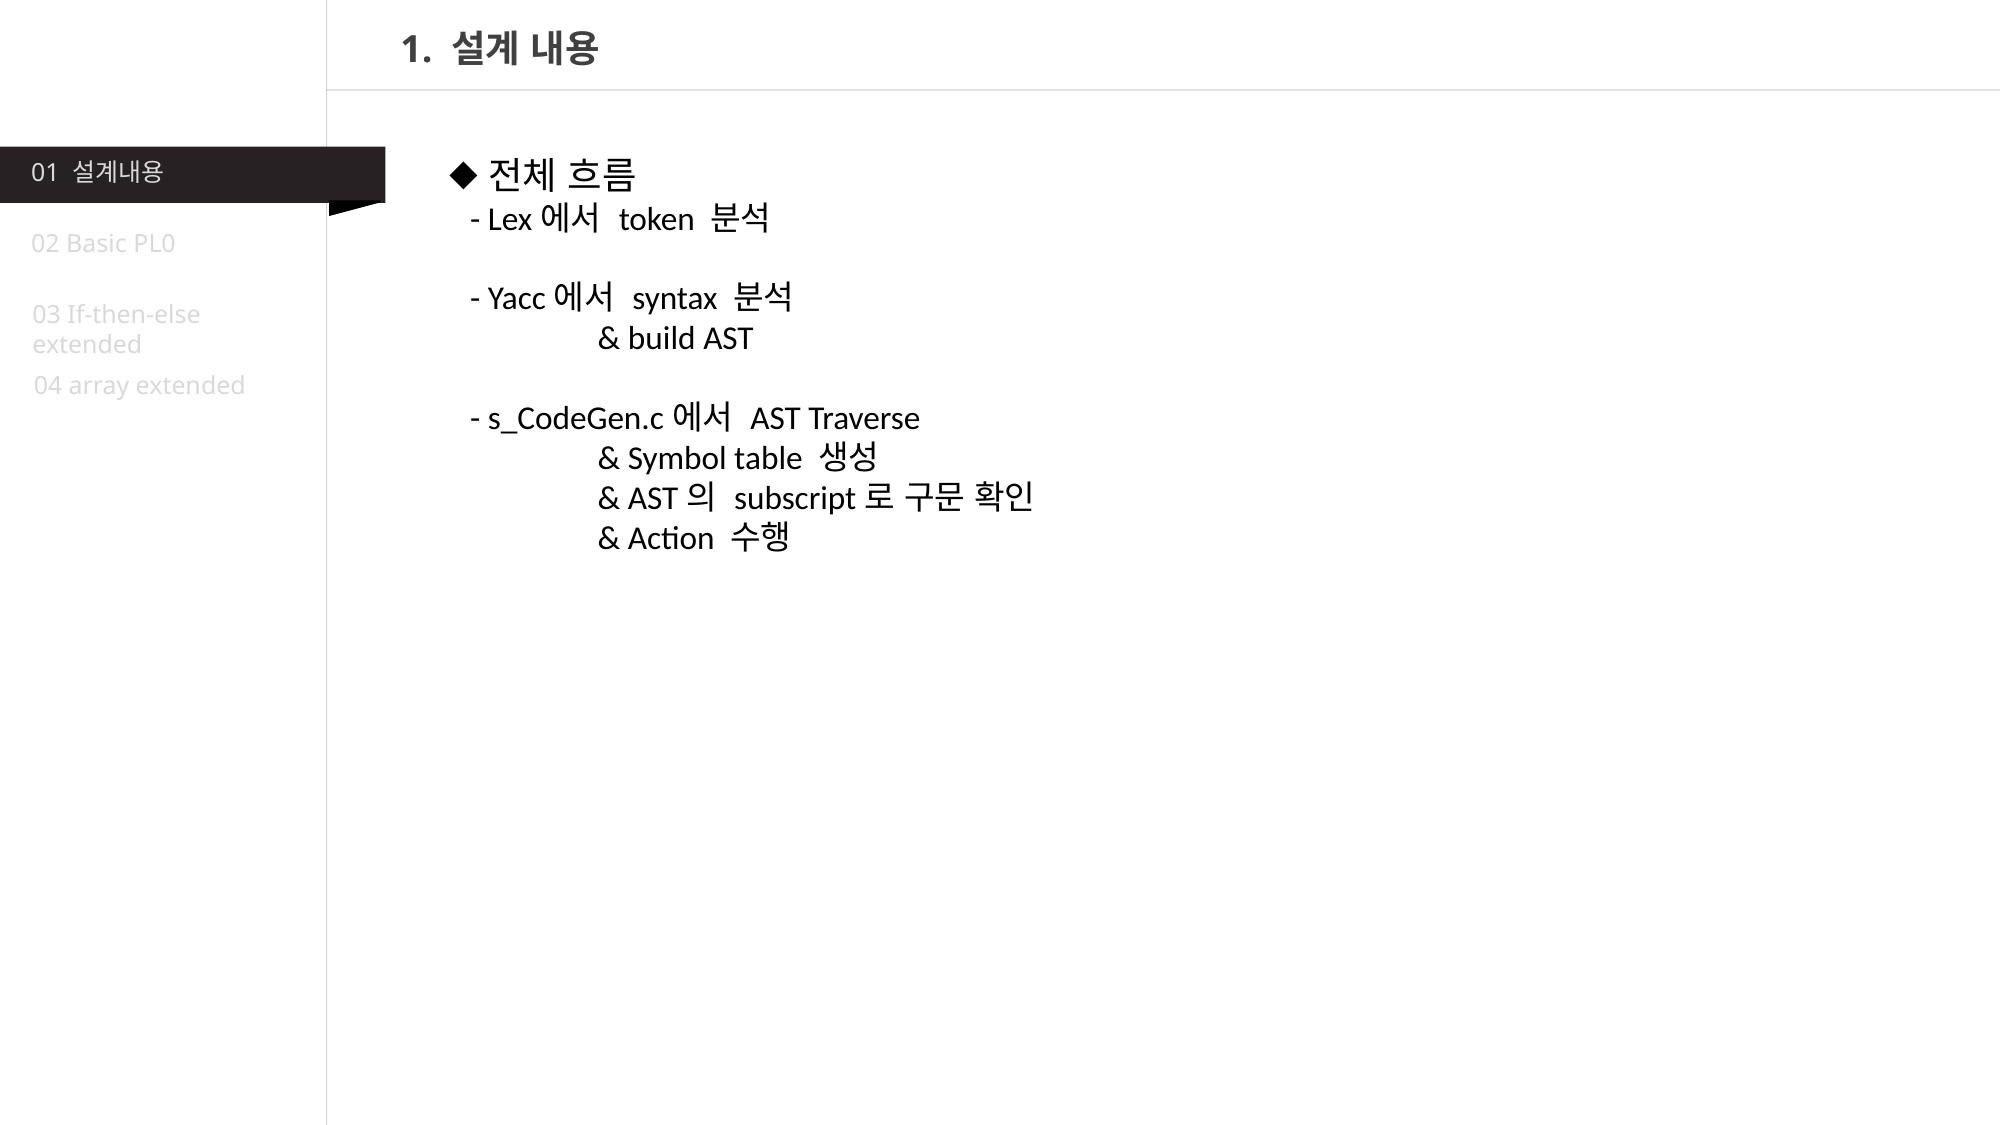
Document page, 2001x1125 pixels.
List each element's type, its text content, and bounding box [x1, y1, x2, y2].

text_box 1. 설계 내용 [385, 17, 1237, 77]
text_box 04 array extended [18, 361, 326, 407]
text_box 03 If-then-else extended [17, 291, 326, 366]
text_box ⬥전체 흐름 - Lex에서 token 분석 - Yacc에서 syntax 분석 & build AST - s_CodeGen.c에서 AST Traverse & Symbol table 생성 & AST의 subscript로 구문 확인 & Action 수행 [432, 144, 1060, 564]
text_box 02 Basic PL0 [16, 219, 326, 265]
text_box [0, 146, 386, 215]
